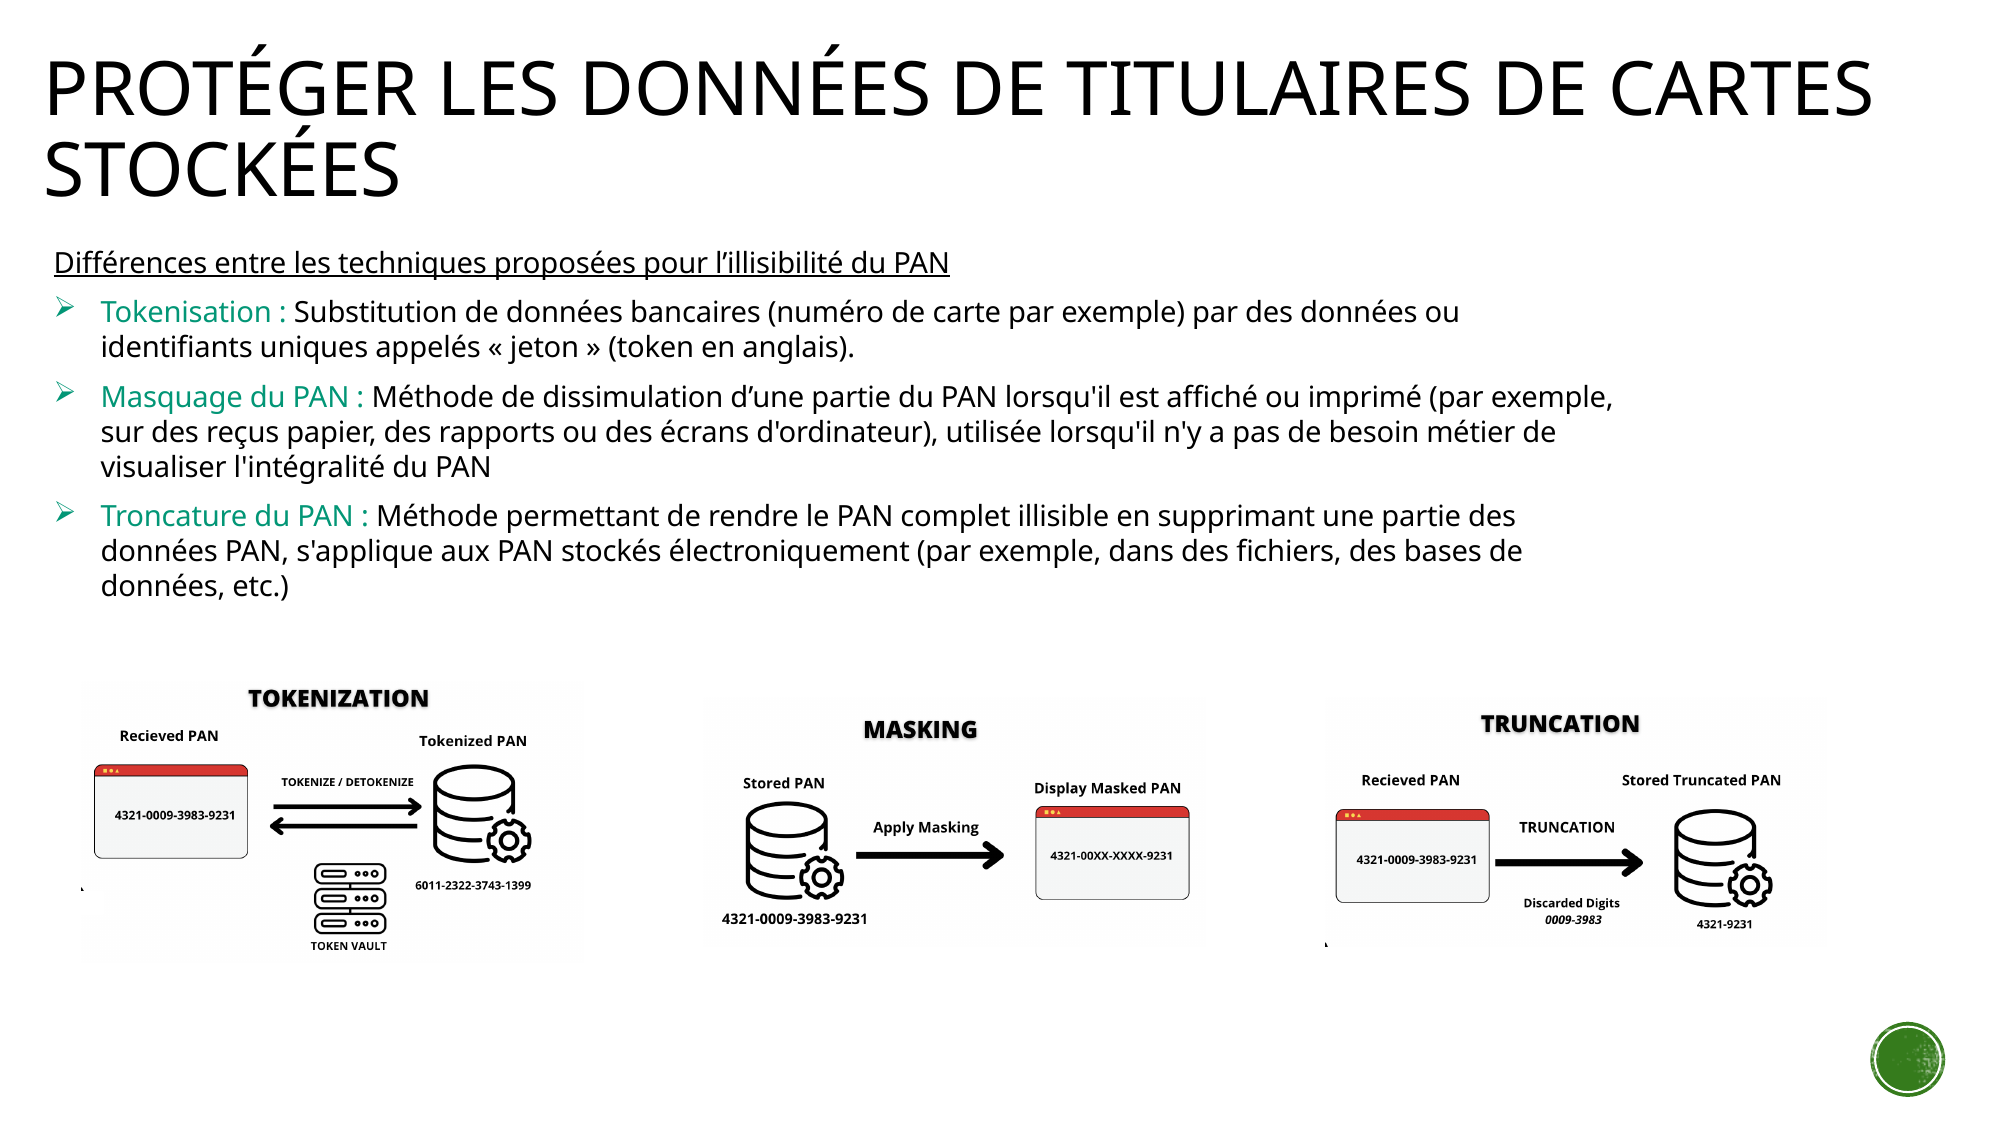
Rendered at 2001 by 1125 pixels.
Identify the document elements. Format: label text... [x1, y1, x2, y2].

picture [81, 681, 584, 963]
picture [703, 697, 1206, 947]
picture [1325, 697, 1827, 947]
text_box Différences entre les techniques proposées pour l’illisibilité du PAN Tokenisation : Substitution de données bancaires (numéro de carte par exemple) par des données ou identifiants uniques appelés « jeton » (token en anglais). Masquage du PAN : Méthode de dissimulation d’une partie du PAN lorsqu'il est affiché ou imprimé (par exemple, sur des reçus papier, des rapports ou des écrans d'ordinateur), utilisée lorsqu'il n'y a pas de besoin métier de visualiser l'intégralité du PAN Troncature du PAN : Méthode permettant de rendre le PAN complet illisible en supprimant une partie des données PAN, s'applique aux PAN stockés électroniquement (par exemple, dans des fichiers, des bases de données, etc.) [51, 241, 1618, 603]
title Protéger les données de titulaires de cartes stockées [28, 0, 1949, 264]
